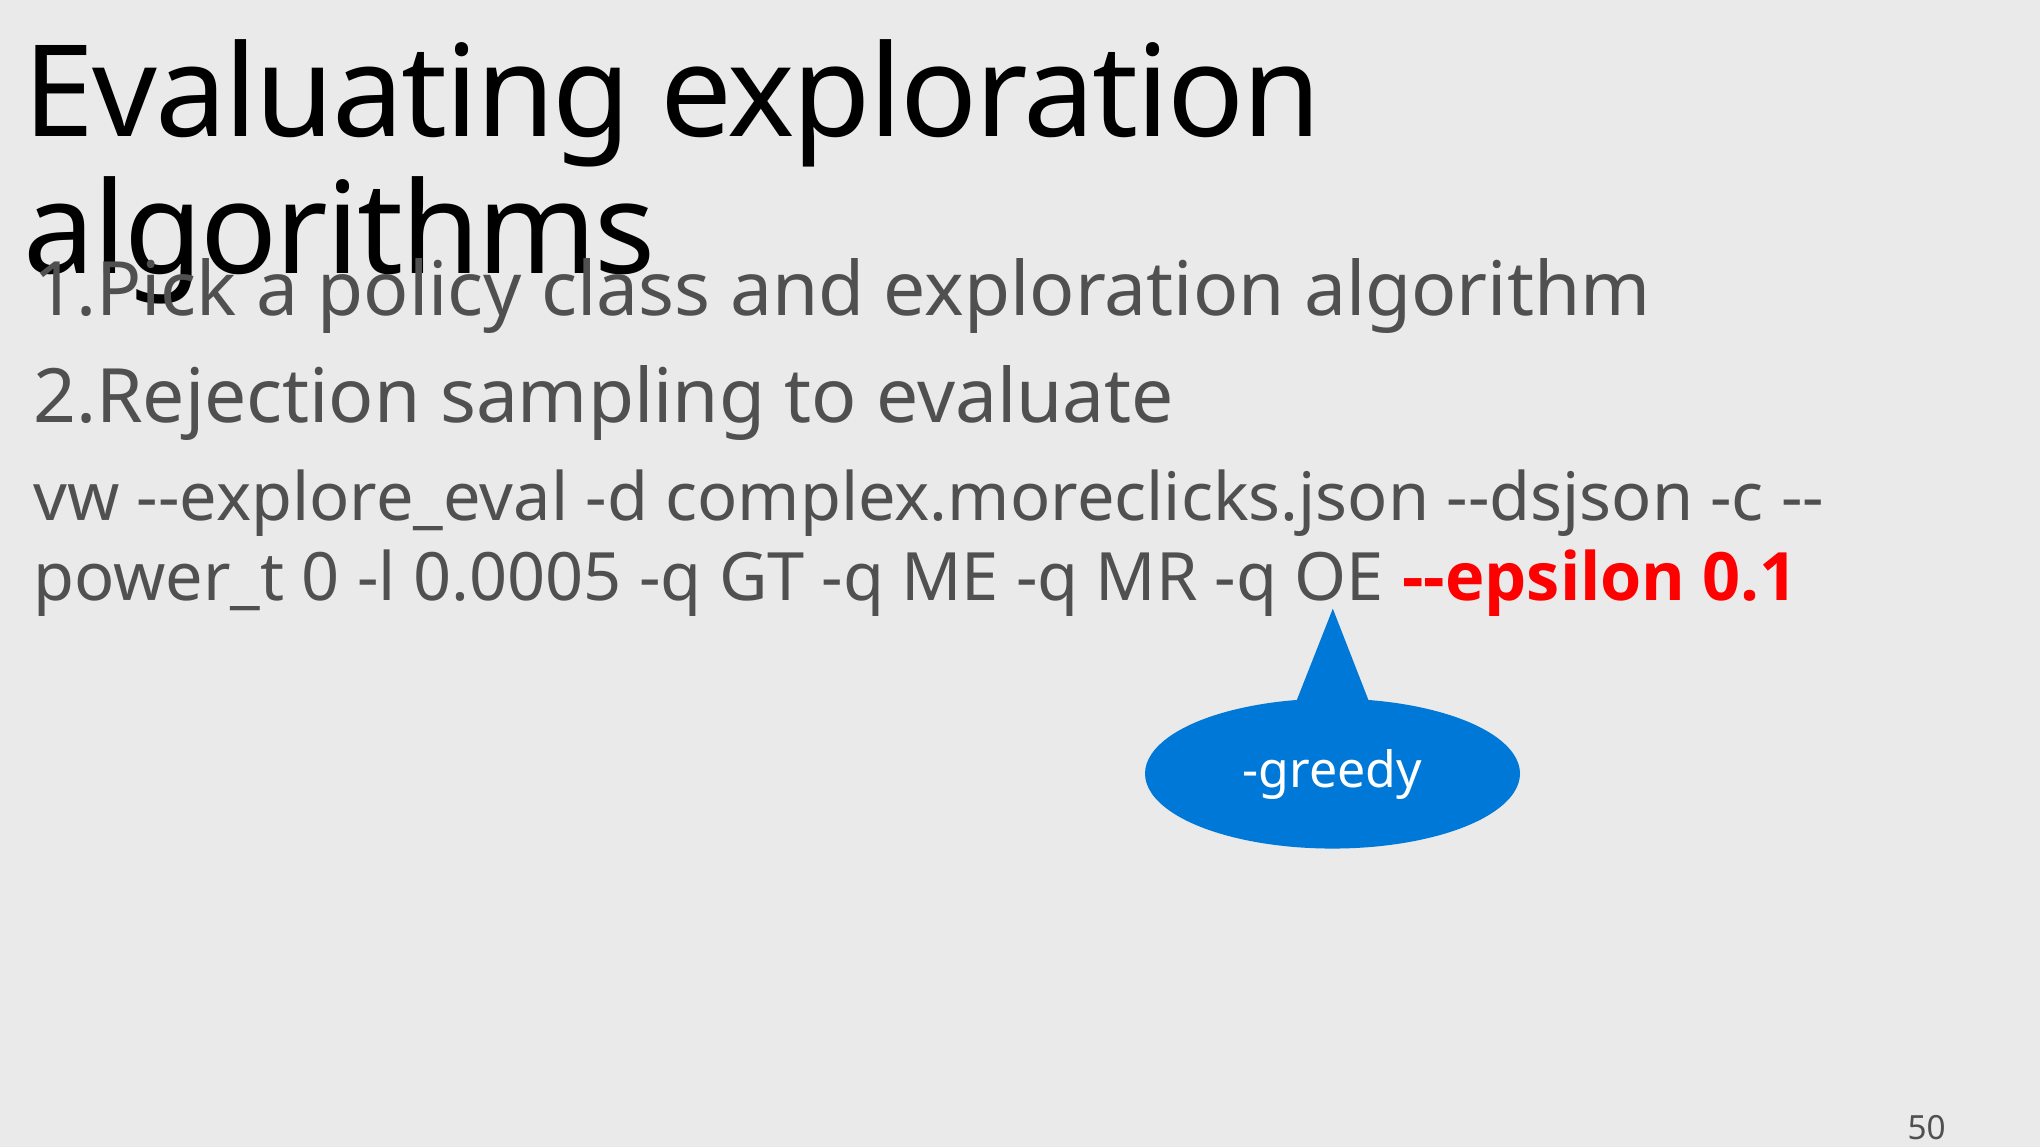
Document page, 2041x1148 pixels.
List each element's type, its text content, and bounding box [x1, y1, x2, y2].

title Evaluating exploration algorithms [0, 11, 1951, 162]
text_box Pick a policy class and exploration algorithm Rejection sampling to evaluate vw --explore_eval -d complex.moreclicks.json --dsjson -c --power_t 0 -l 0.0005 -q GT -q ME -q MR -q OE --epsilon 0.1 [3, 198, 2033, 715]
